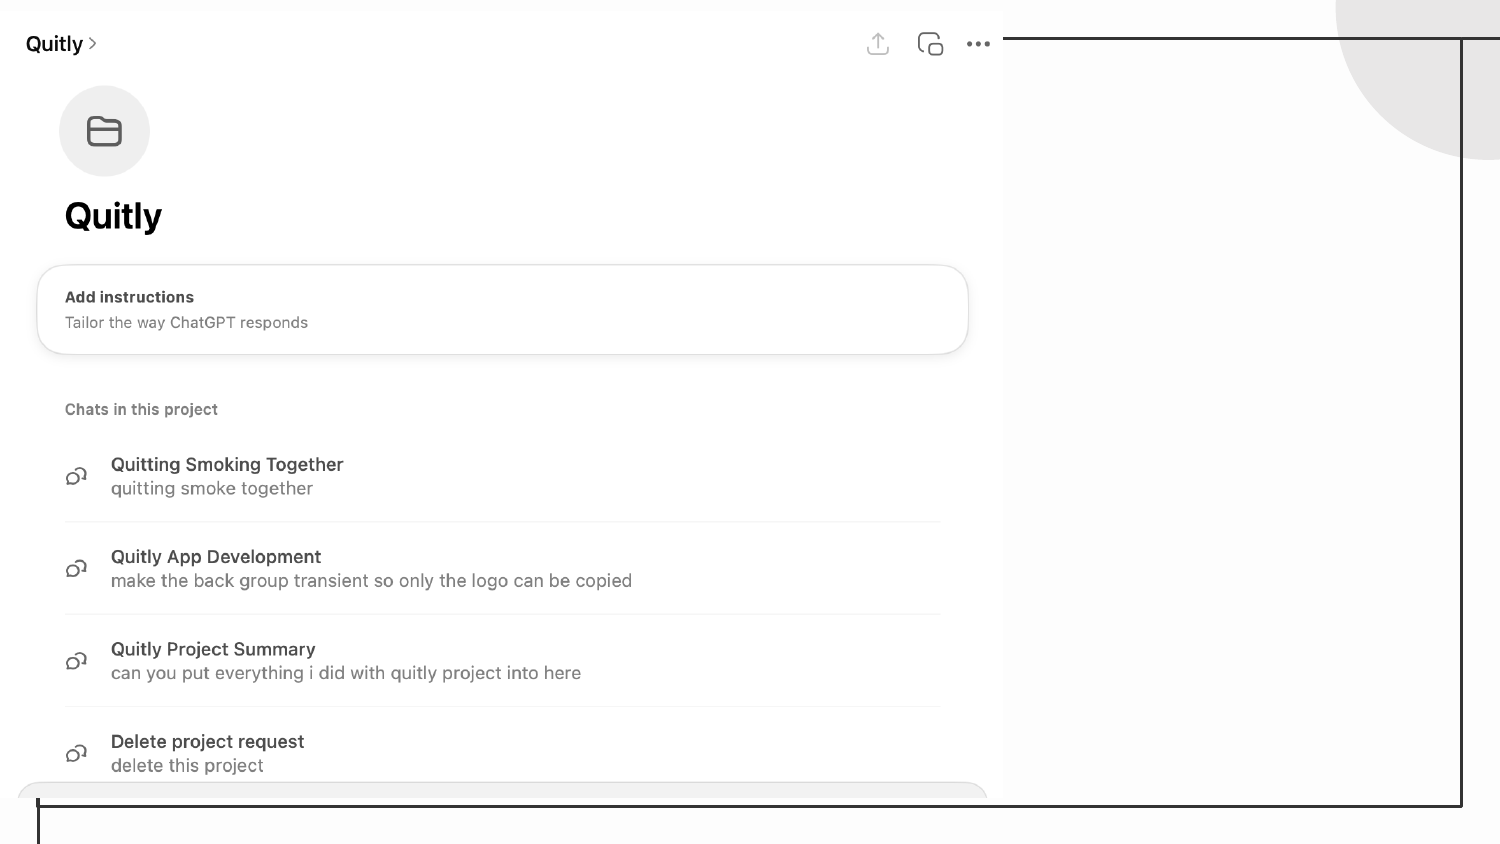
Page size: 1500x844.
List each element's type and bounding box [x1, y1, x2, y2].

picture [0, 11, 1004, 798]
